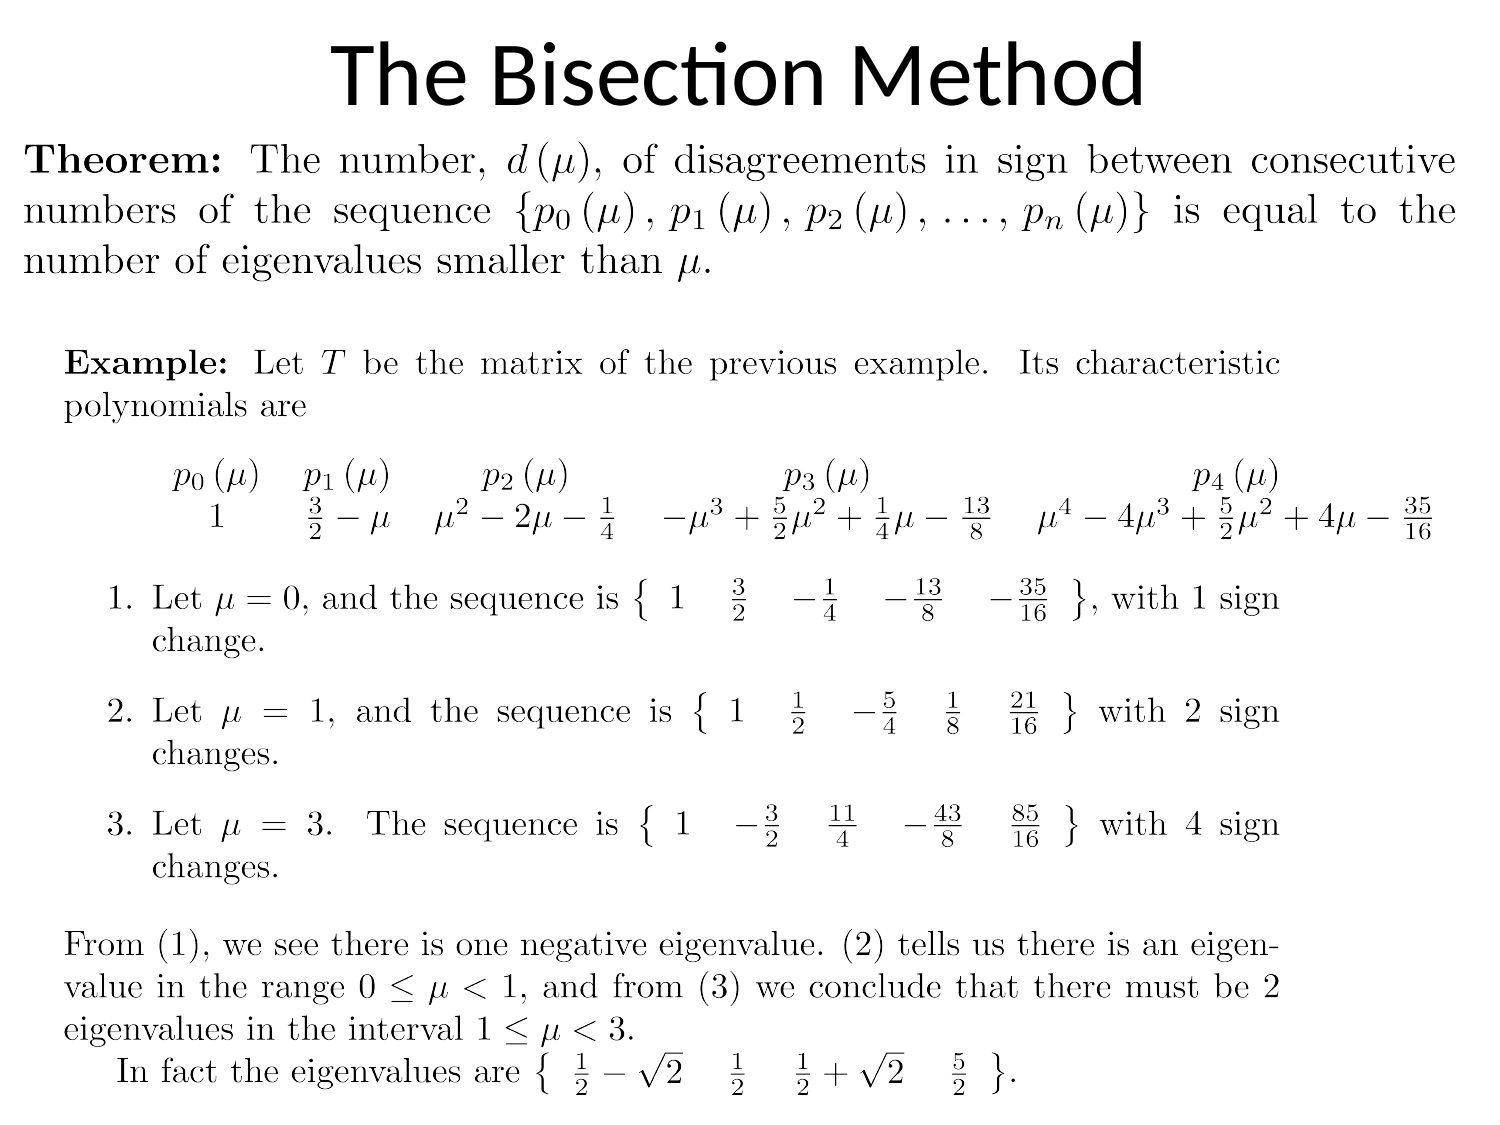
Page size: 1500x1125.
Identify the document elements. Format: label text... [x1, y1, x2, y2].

picture [24, 141, 1455, 282]
title The Bisection Method [64, 0, 1415, 139]
picture [64, 349, 1432, 1095]
